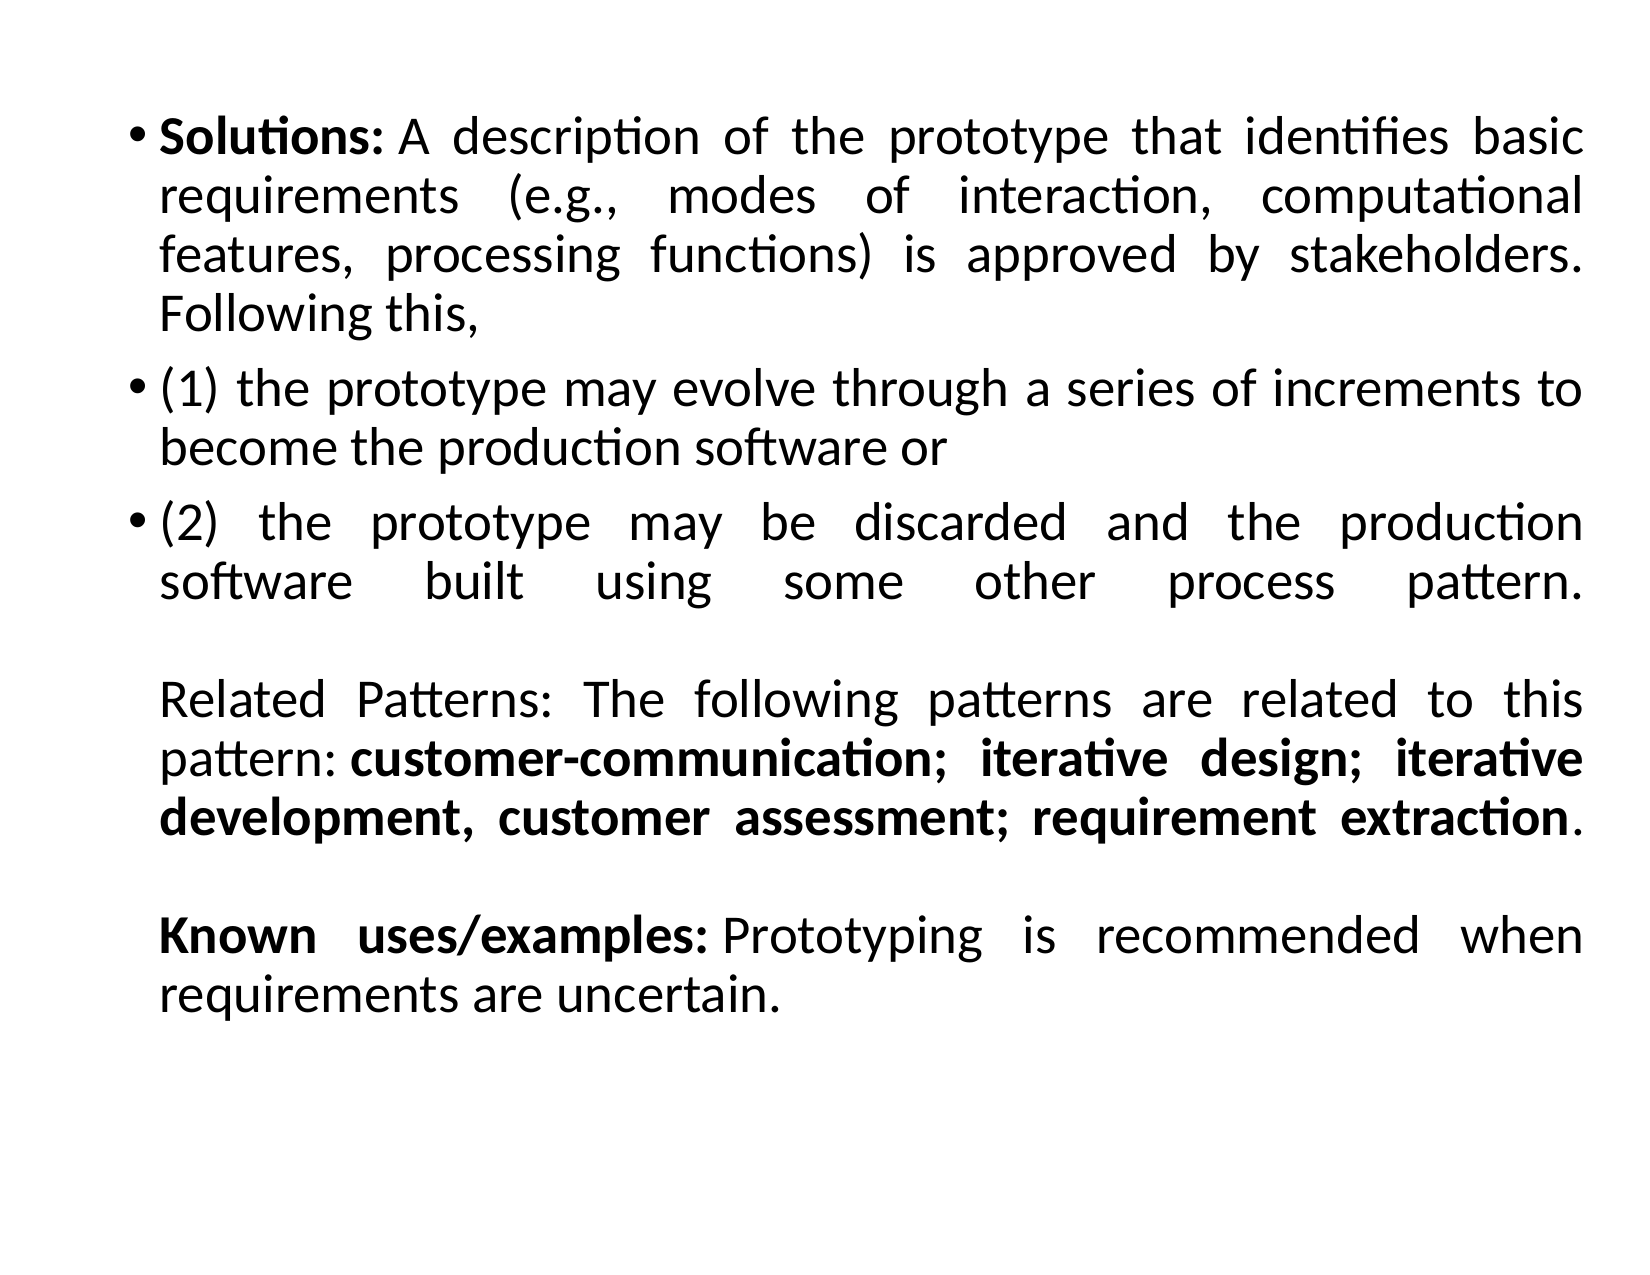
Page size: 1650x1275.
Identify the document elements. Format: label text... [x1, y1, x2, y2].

list Solutions: A description of the prototype that identifies basic requirements (e.g., modes of interaction, computational features, processing functions) is approved by stakeholders. Following this, (1) the prototype may evolve through a series of increments to become the production software or (2) the prototype may be discarded and the production software built using some other process pattern. Related Patterns: The following patterns are related to this pattern: customer-communication; iterative design; iterative development, customer assessment; requirement extraction. Known uses/examples: Prototyping is recommended when requirements are uncertain. [113, 99, 1600, 1149]
